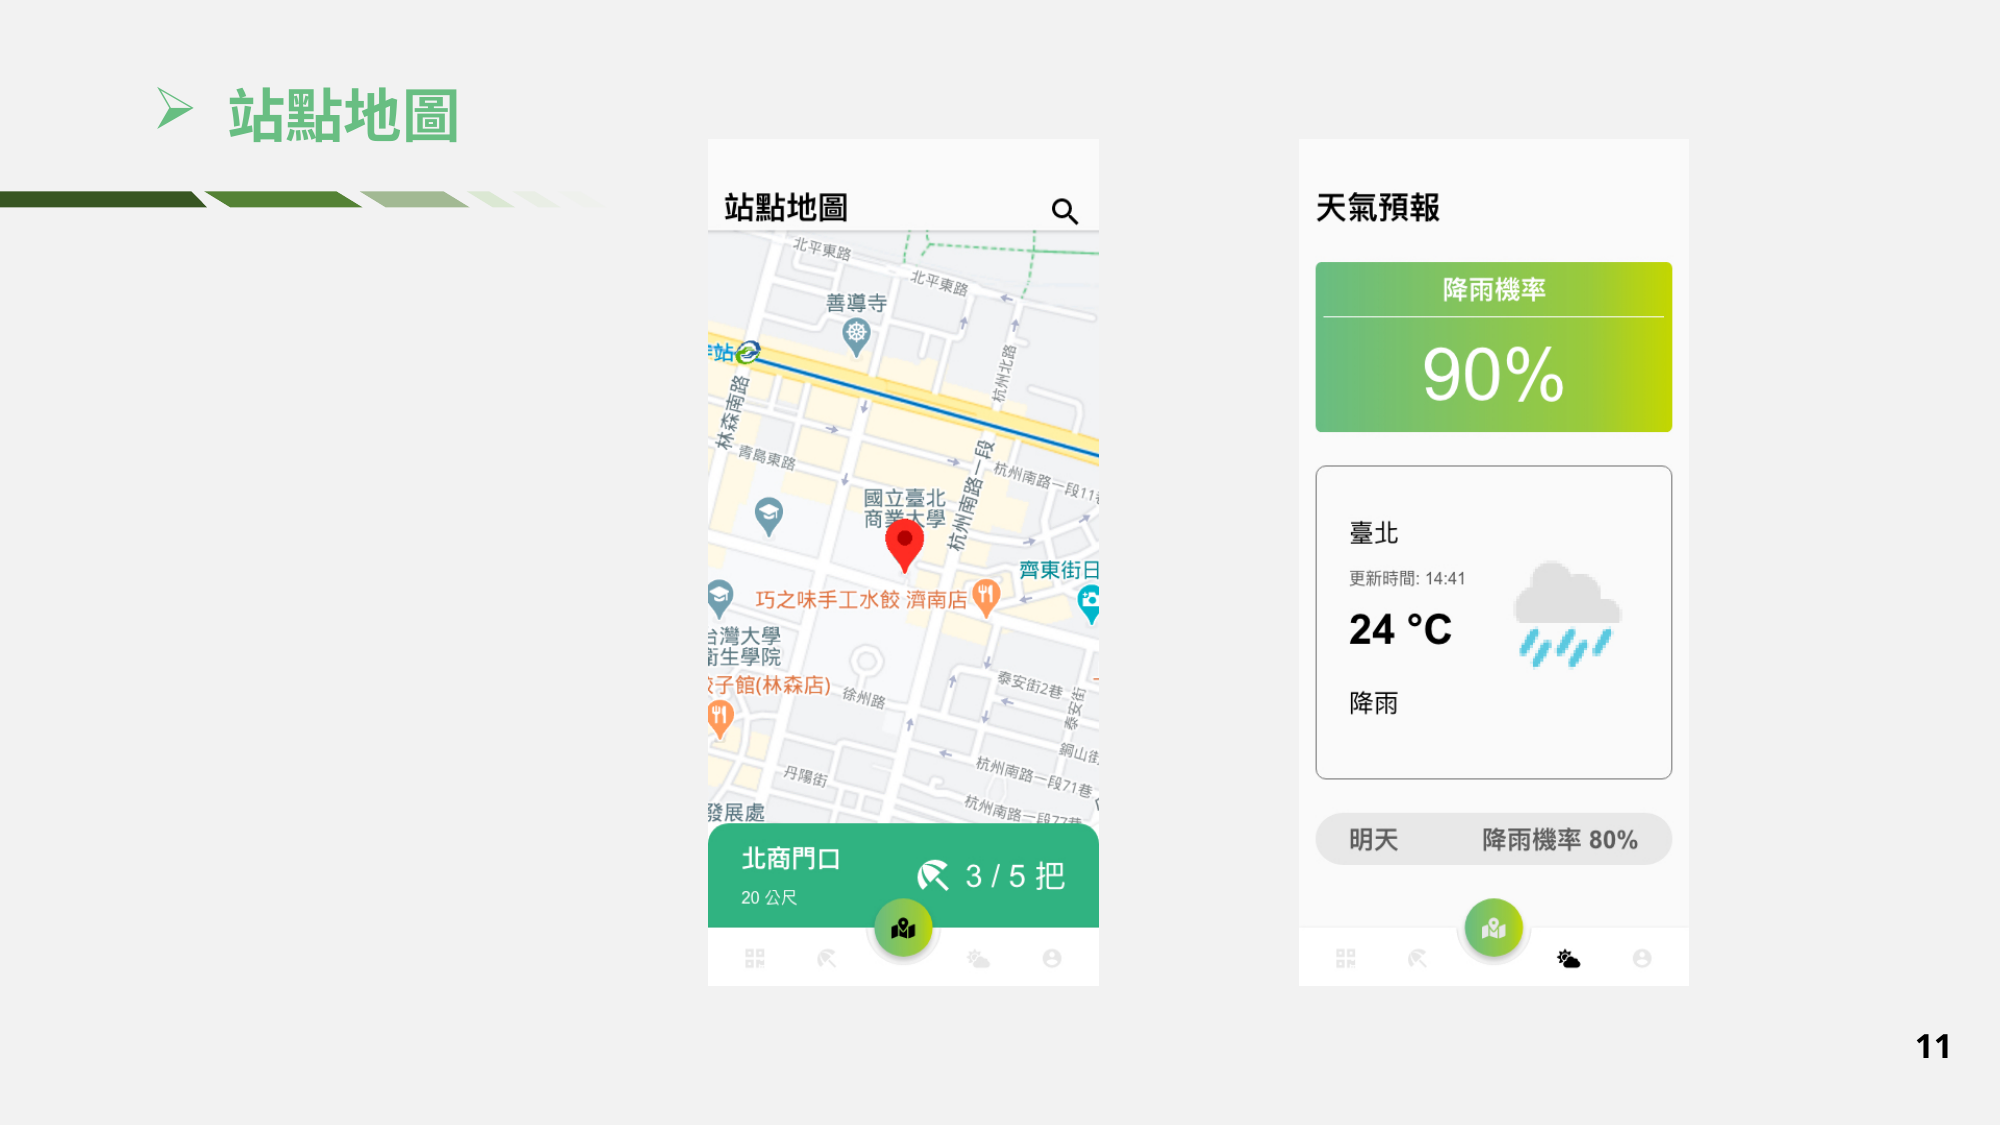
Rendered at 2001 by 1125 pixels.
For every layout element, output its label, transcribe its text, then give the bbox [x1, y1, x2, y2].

title 站點地圖 [137, 59, 1863, 178]
list 11 [1889, 1003, 1979, 1093]
picture [708, 139, 1099, 986]
picture [1299, 139, 1689, 986]
